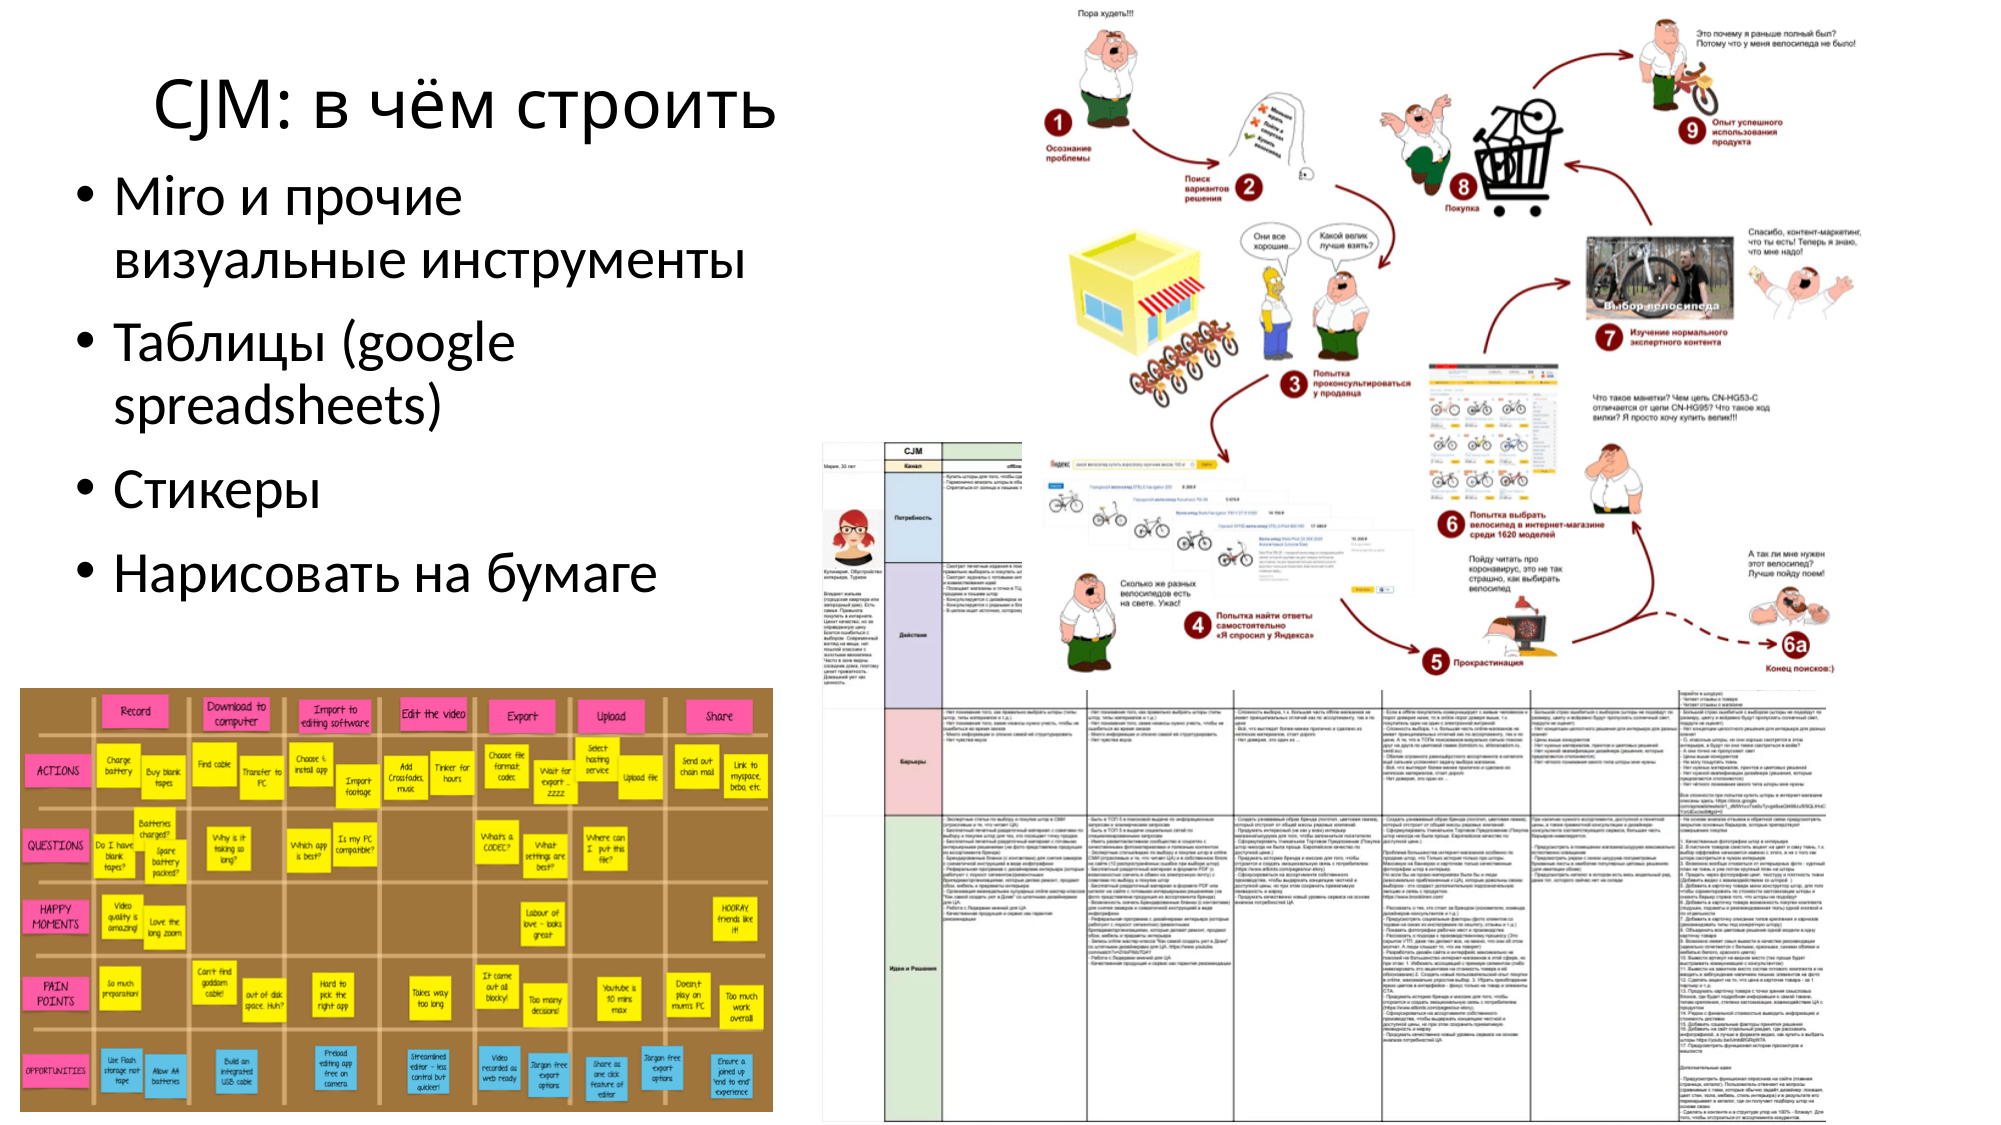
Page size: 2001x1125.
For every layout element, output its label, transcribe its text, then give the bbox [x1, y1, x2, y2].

picture [20, 688, 773, 1112]
picture [822, 0, 1893, 1125]
title CJM: в чём строить [137, 62, 1022, 151]
list Miro и прочие визуальные инструменты Таблицы (google spreadsheets) Стикеры Нарисовать на бумаге [60, 157, 773, 688]
